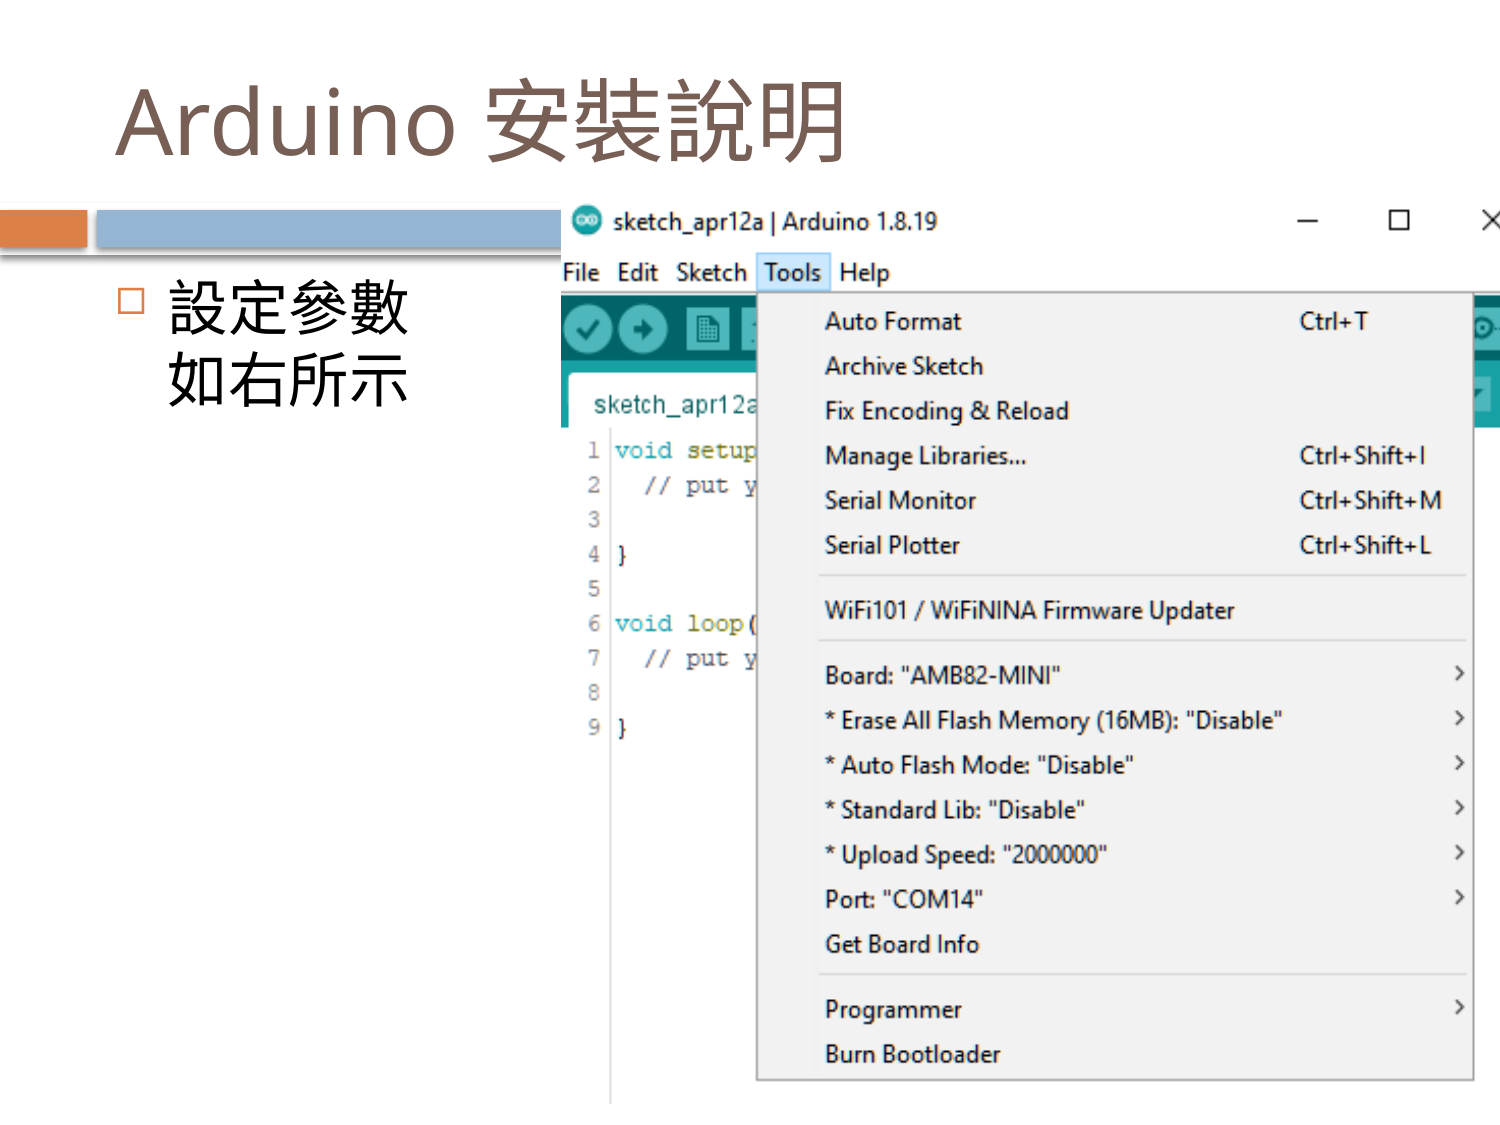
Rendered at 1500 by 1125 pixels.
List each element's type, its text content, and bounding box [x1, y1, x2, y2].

picture [560, 195, 1500, 1105]
title Arduino安裝說明 [100, 37, 1438, 200]
list 設定參數 如右所示 [100, 262, 554, 1000]
